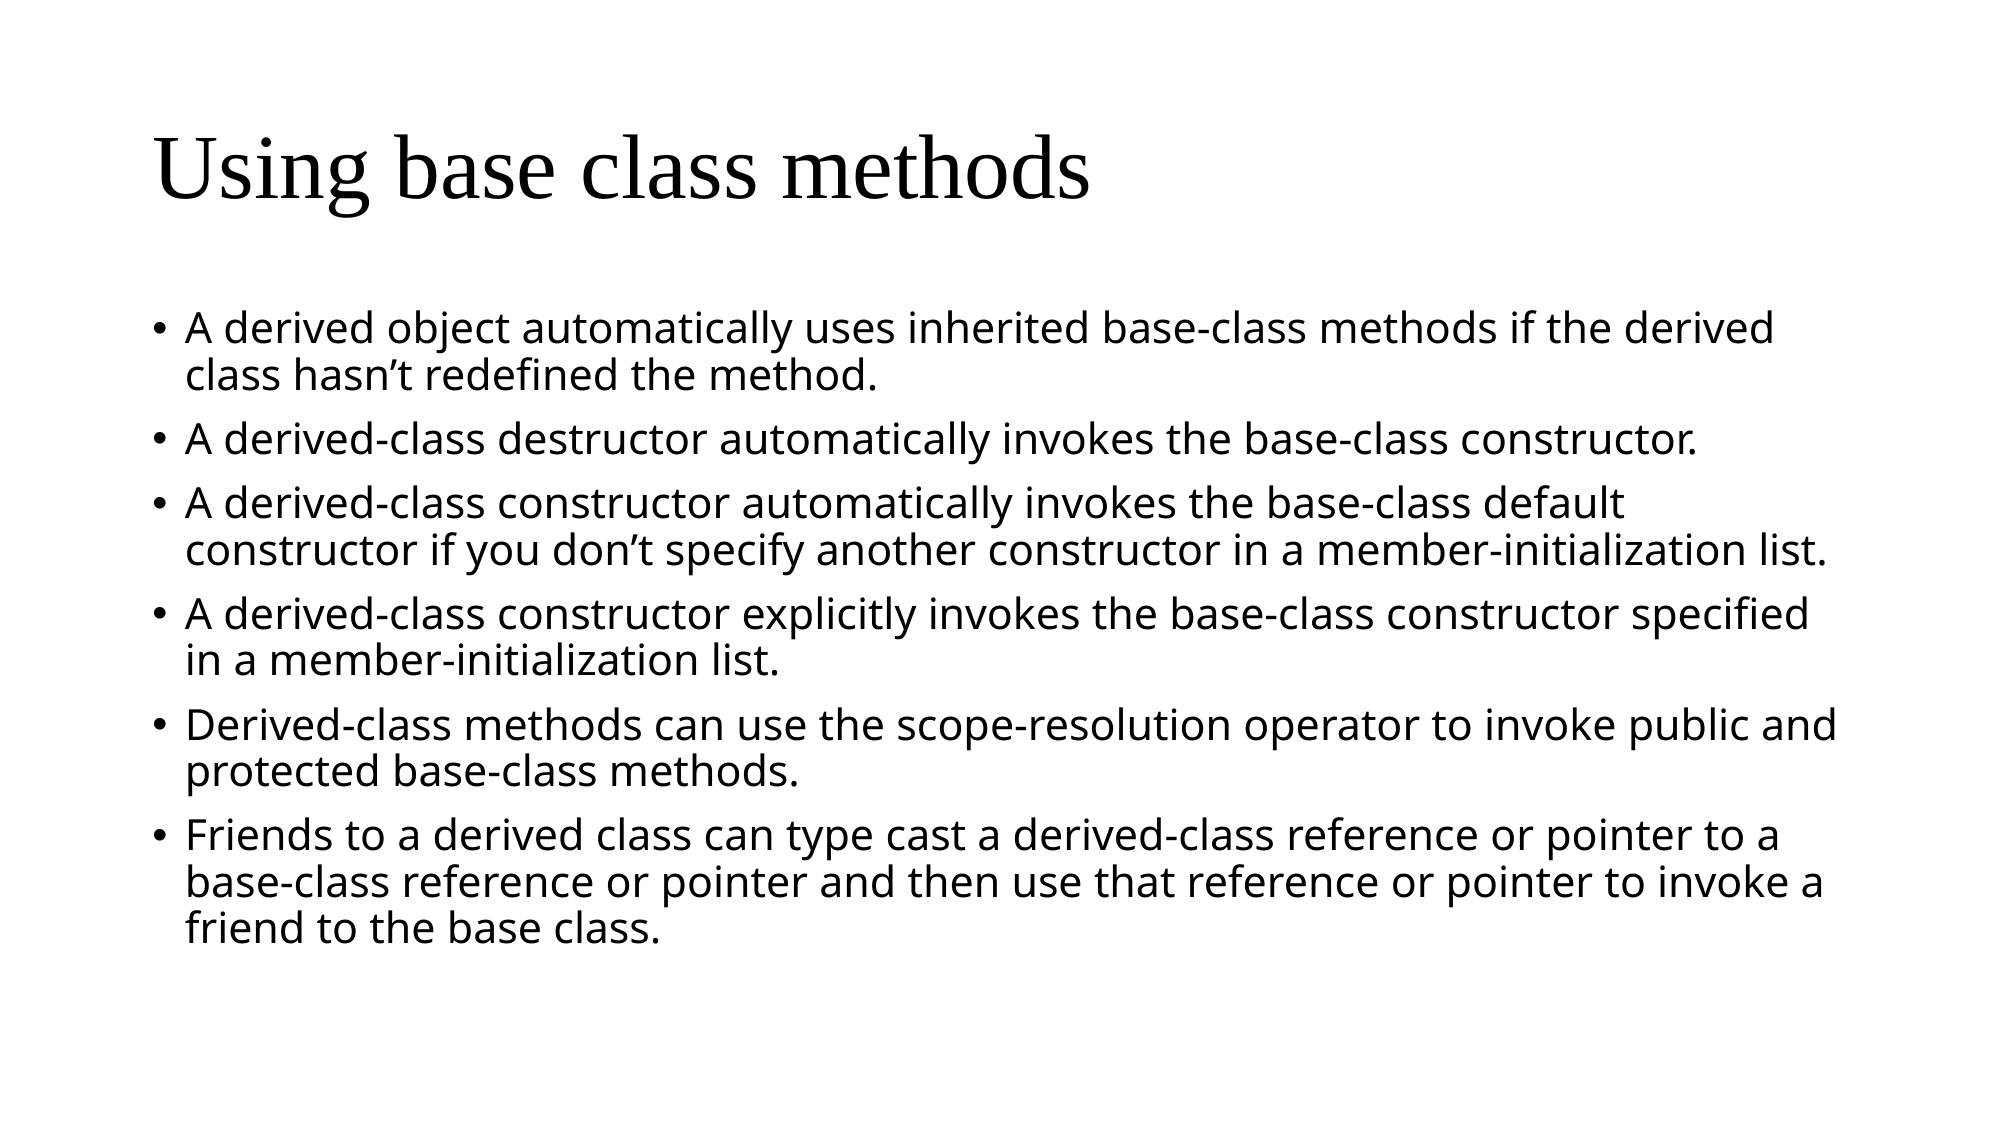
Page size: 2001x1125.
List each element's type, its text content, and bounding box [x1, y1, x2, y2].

title Using base class methods [137, 59, 1863, 278]
list A derived object automatically uses inherited base-class methods if the derived class hasn’t redefined the method. A derived-class destructor automatically invokes the base-class constructor. A derived-class constructor automatically invokes the base-class default constructor if you don’t specify another constructor in a member-initialization list. A derived-class constructor explicitly invokes the base-class constructor specified in a member-initialization list. Derived-class methods can use the scope-resolution operator to invoke public and protected base-class methods. Friends to a derived class can type cast a derived-class reference or pointer to a base-class reference or pointer and then use that reference or pointer to invoke a friend to the base class. [137, 299, 1863, 1014]
